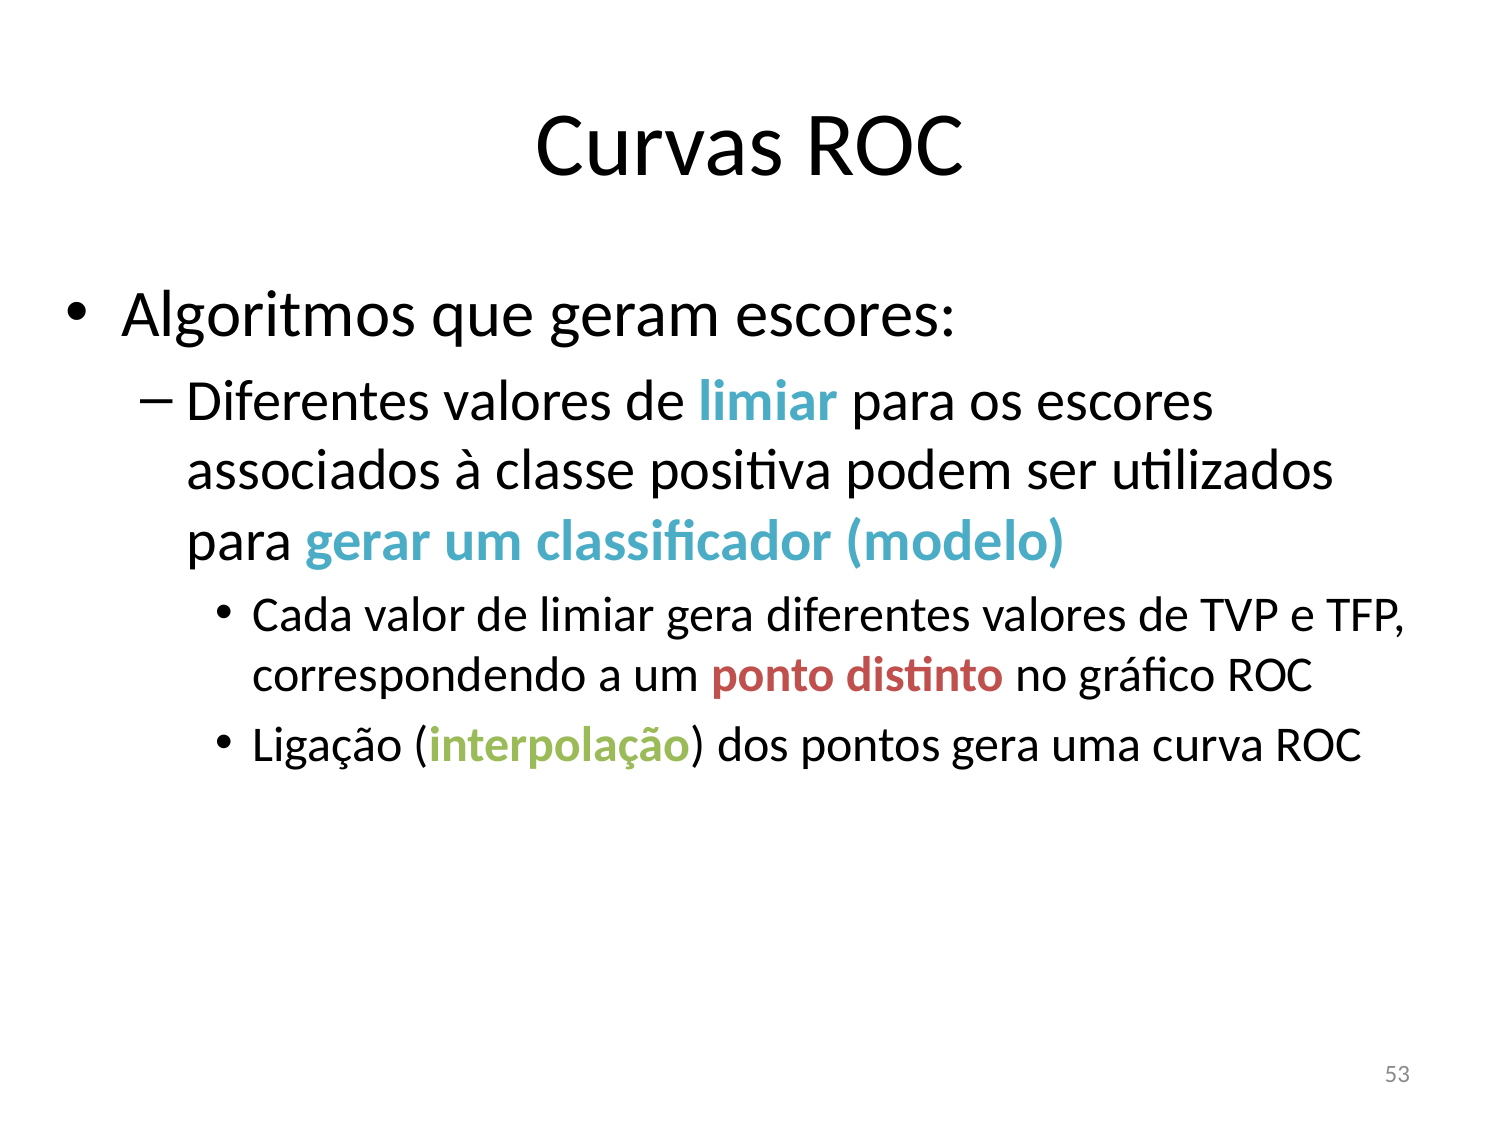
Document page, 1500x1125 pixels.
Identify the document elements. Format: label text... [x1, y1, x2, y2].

slide_number 53 [1074, 1042, 1425, 1103]
title Curvas ROC [75, 45, 1425, 233]
list Algoritmos que geram escores: Diferentes valores de limiar para os escores associados à classe positiva podem ser utilizados para gerar um classificador (modelo) Cada valor de limiar gera diferentes valores de TVP e TFP, correspondendo a um ponto distinto no gráfico ROC Ligação (interpolação) dos pontos gera uma curva ROC [50, 262, 1425, 1005]
